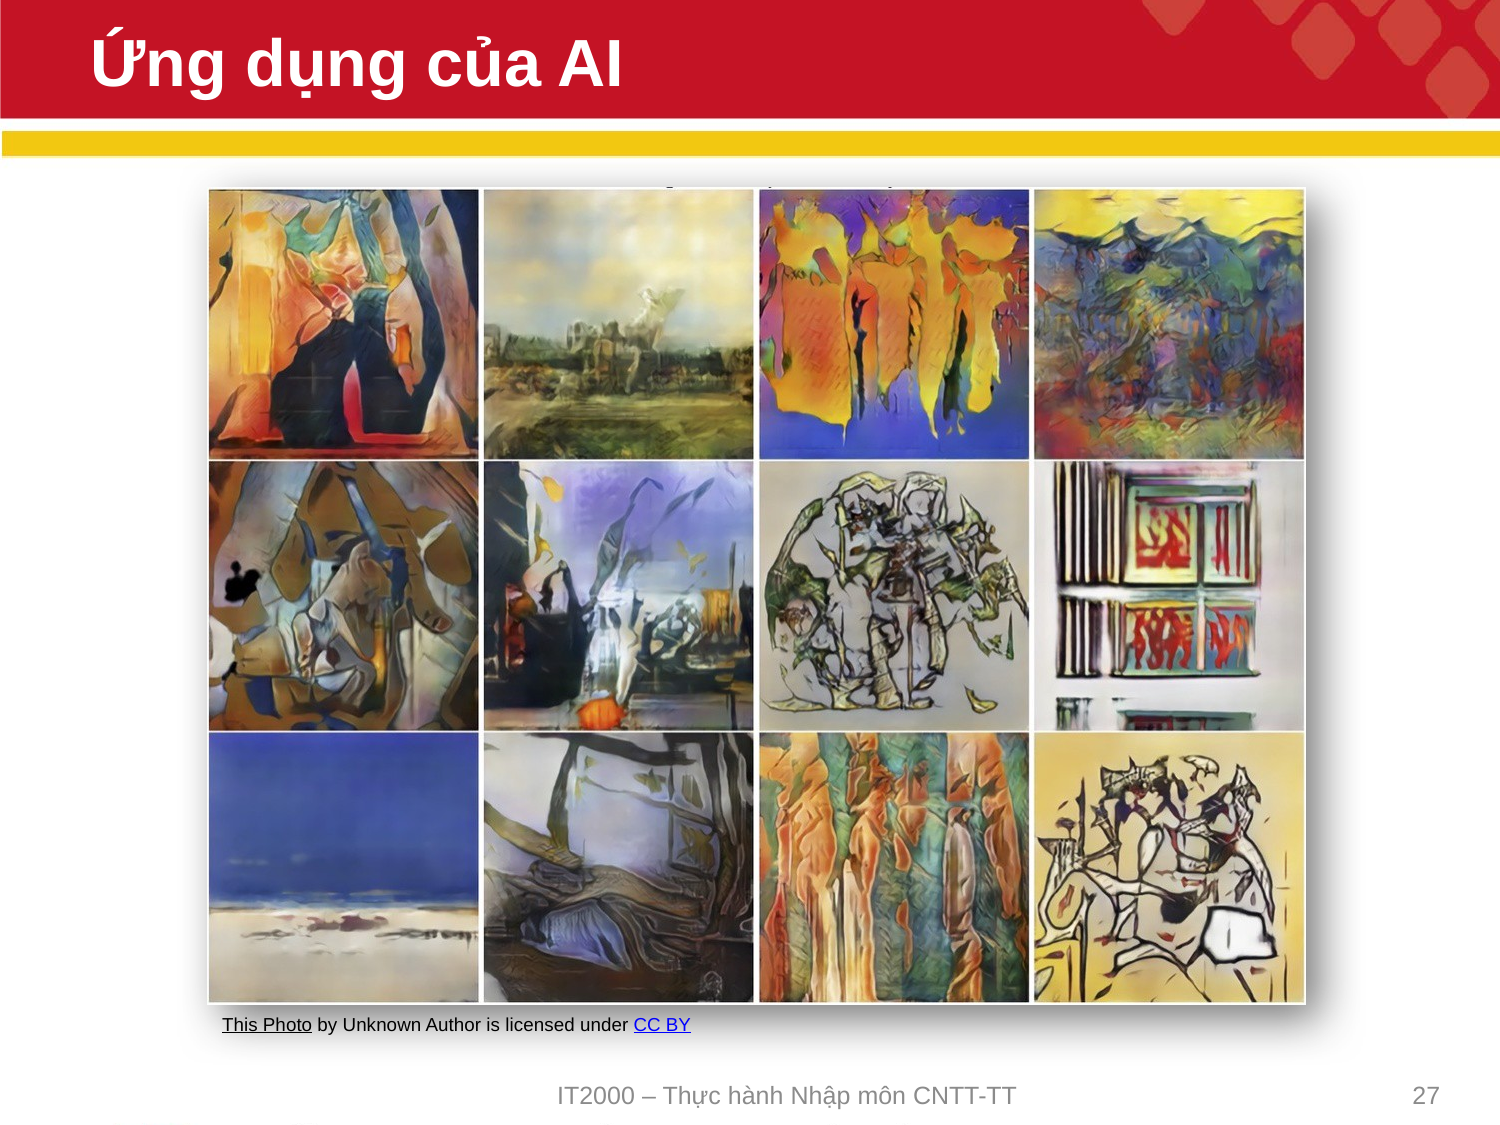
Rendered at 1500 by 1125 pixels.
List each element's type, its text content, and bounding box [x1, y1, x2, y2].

text_box This Photo by Unknown Author is licensed under CC BY [207, 1013, 1306, 1043]
title Ứng dụng của AI [75, 0, 1463, 121]
picture [0, 0, 1500, 1125]
slide_number 27 [1187, 1065, 1463, 1125]
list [207, 187, 1306, 1006]
footer IT2000 – Thực hành Nhập môn CNTT-TT [450, 1065, 1125, 1125]
